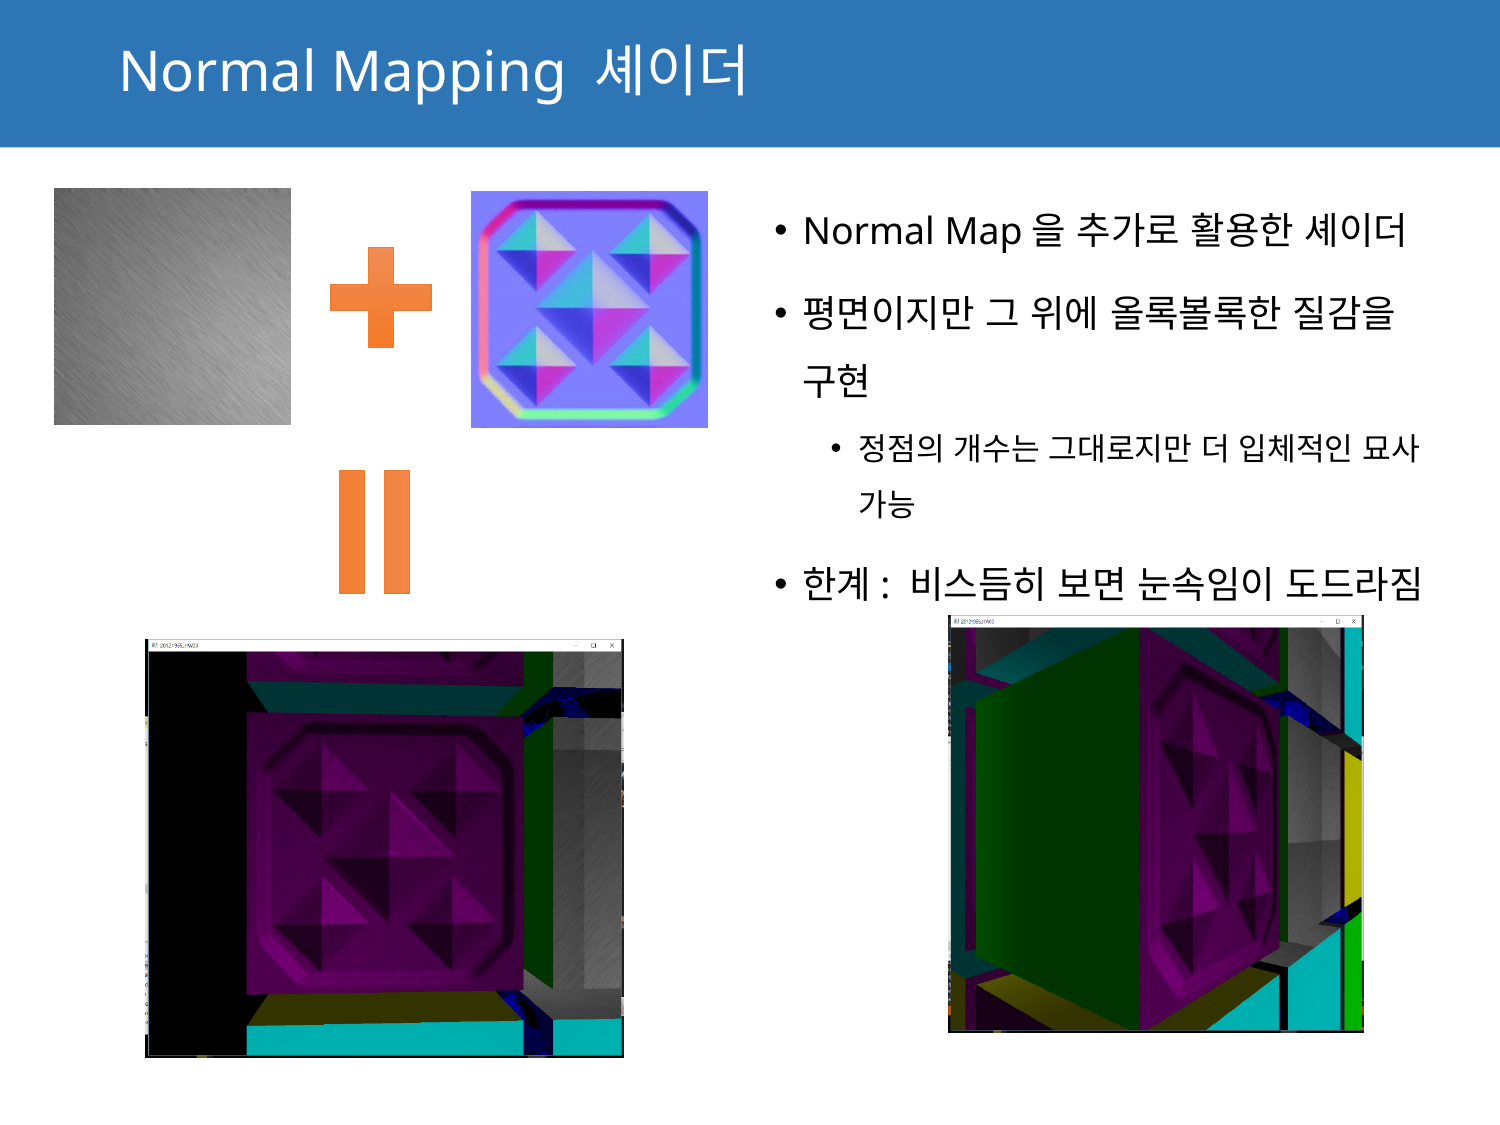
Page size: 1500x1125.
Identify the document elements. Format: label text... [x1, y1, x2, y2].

picture [54, 188, 291, 425]
text_box [330, 247, 432, 348]
text_box [339, 470, 365, 594]
picture [471, 191, 708, 428]
text_box [384, 470, 410, 594]
list Normal Map을 추가로 활용한 셰이더 평면이지만 그 위에 올록볼록한 질감을 구현 정점의 개수는 그대로지만 더 입체적인 묘사 가능 한계: 비스듬히 보면 눈속임이 도드라짐 [759, 176, 1471, 1014]
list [145, 639, 624, 1058]
title Normal Mapping 셰이더 [0, 0, 1500, 148]
picture [948, 615, 1364, 1033]
